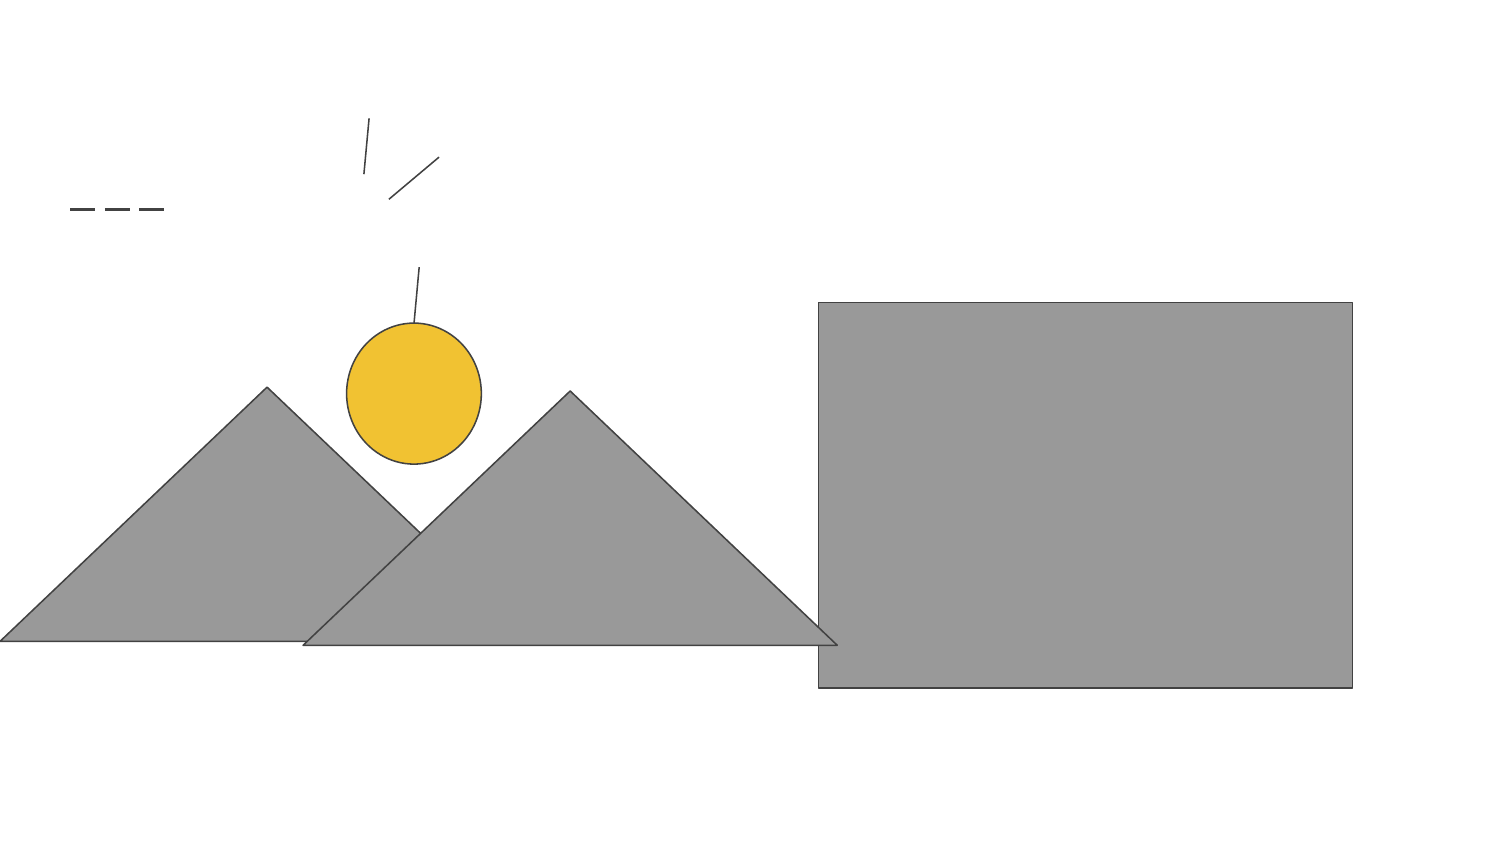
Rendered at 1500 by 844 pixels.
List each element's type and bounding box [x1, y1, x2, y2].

text_box [388, 156, 440, 200]
text_box [363, 117, 370, 175]
text_box [303, 391, 838, 646]
text_box [0, 387, 421, 642]
text_box [818, 302, 1353, 688]
text_box [346, 323, 482, 465]
text_box [413, 266, 420, 324]
